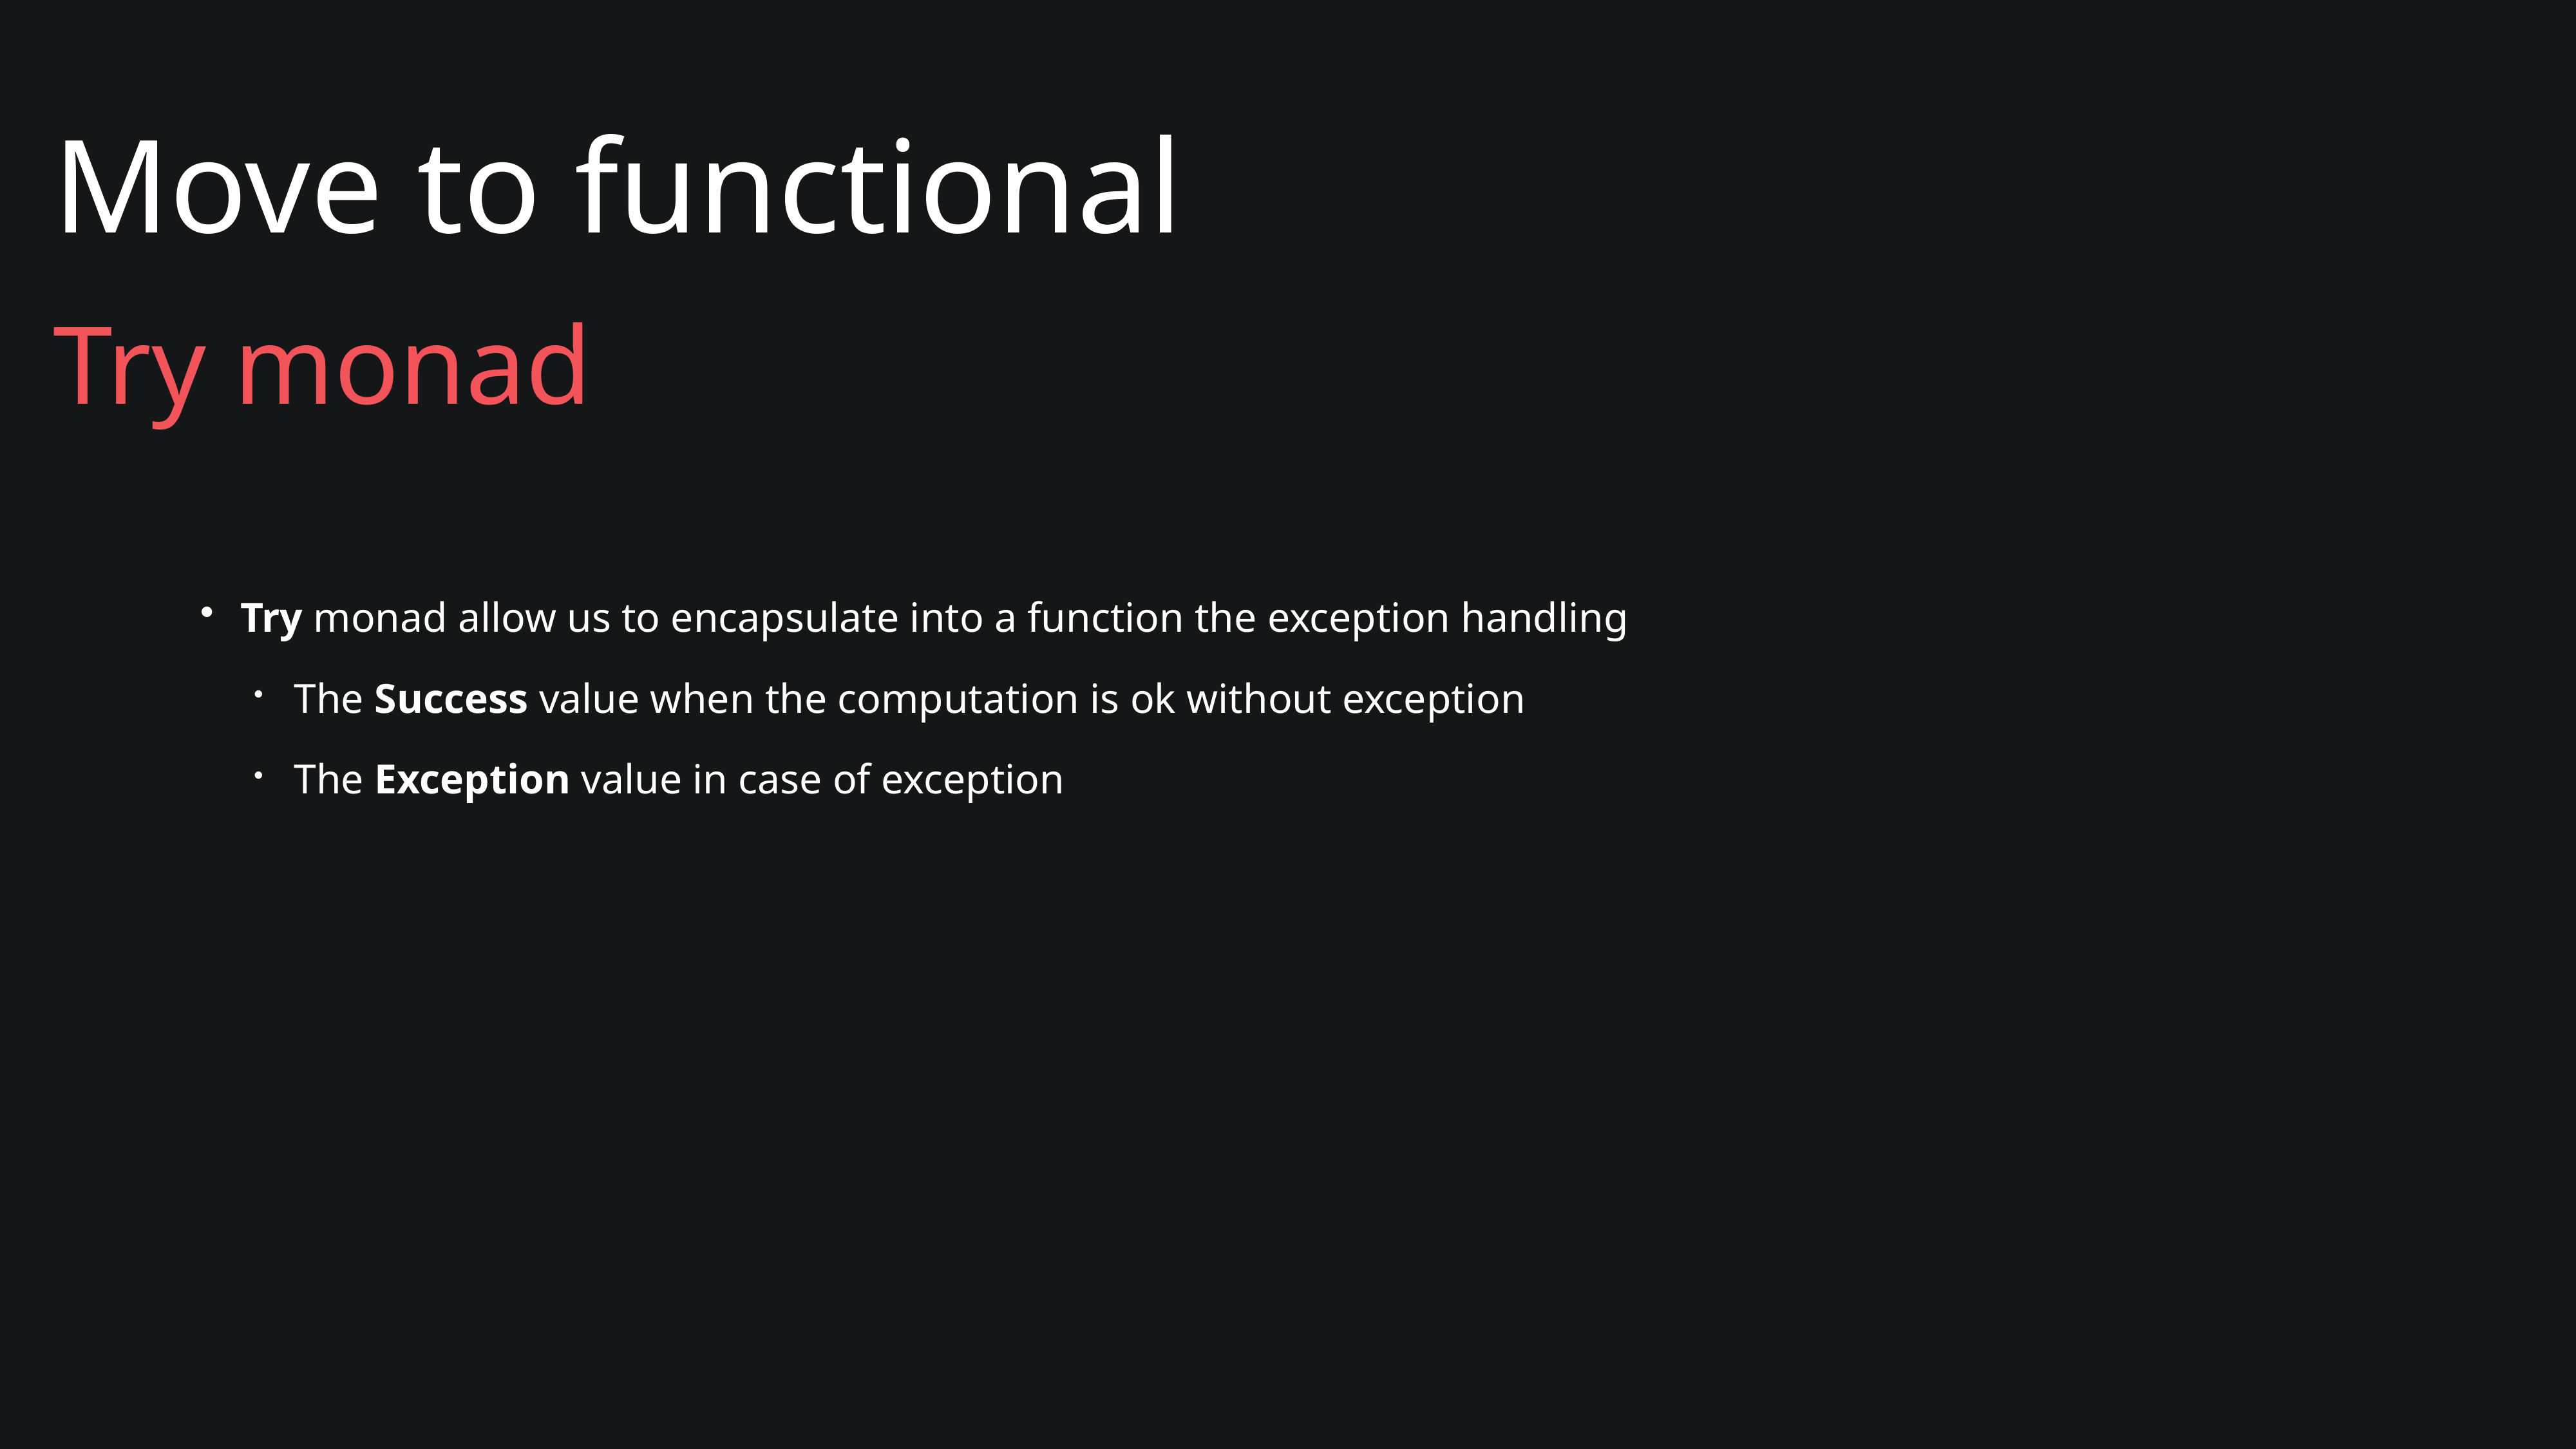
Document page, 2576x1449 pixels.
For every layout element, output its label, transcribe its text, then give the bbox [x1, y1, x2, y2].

title Move to functional [43, 129, 2533, 274]
list Try monad allow us to encapsulate into a function the exception handling The Success value when the computation is ok without exception The Exception value in case of exception [191, 592, 2410, 1340]
list Try monad [43, 307, 2533, 399]
